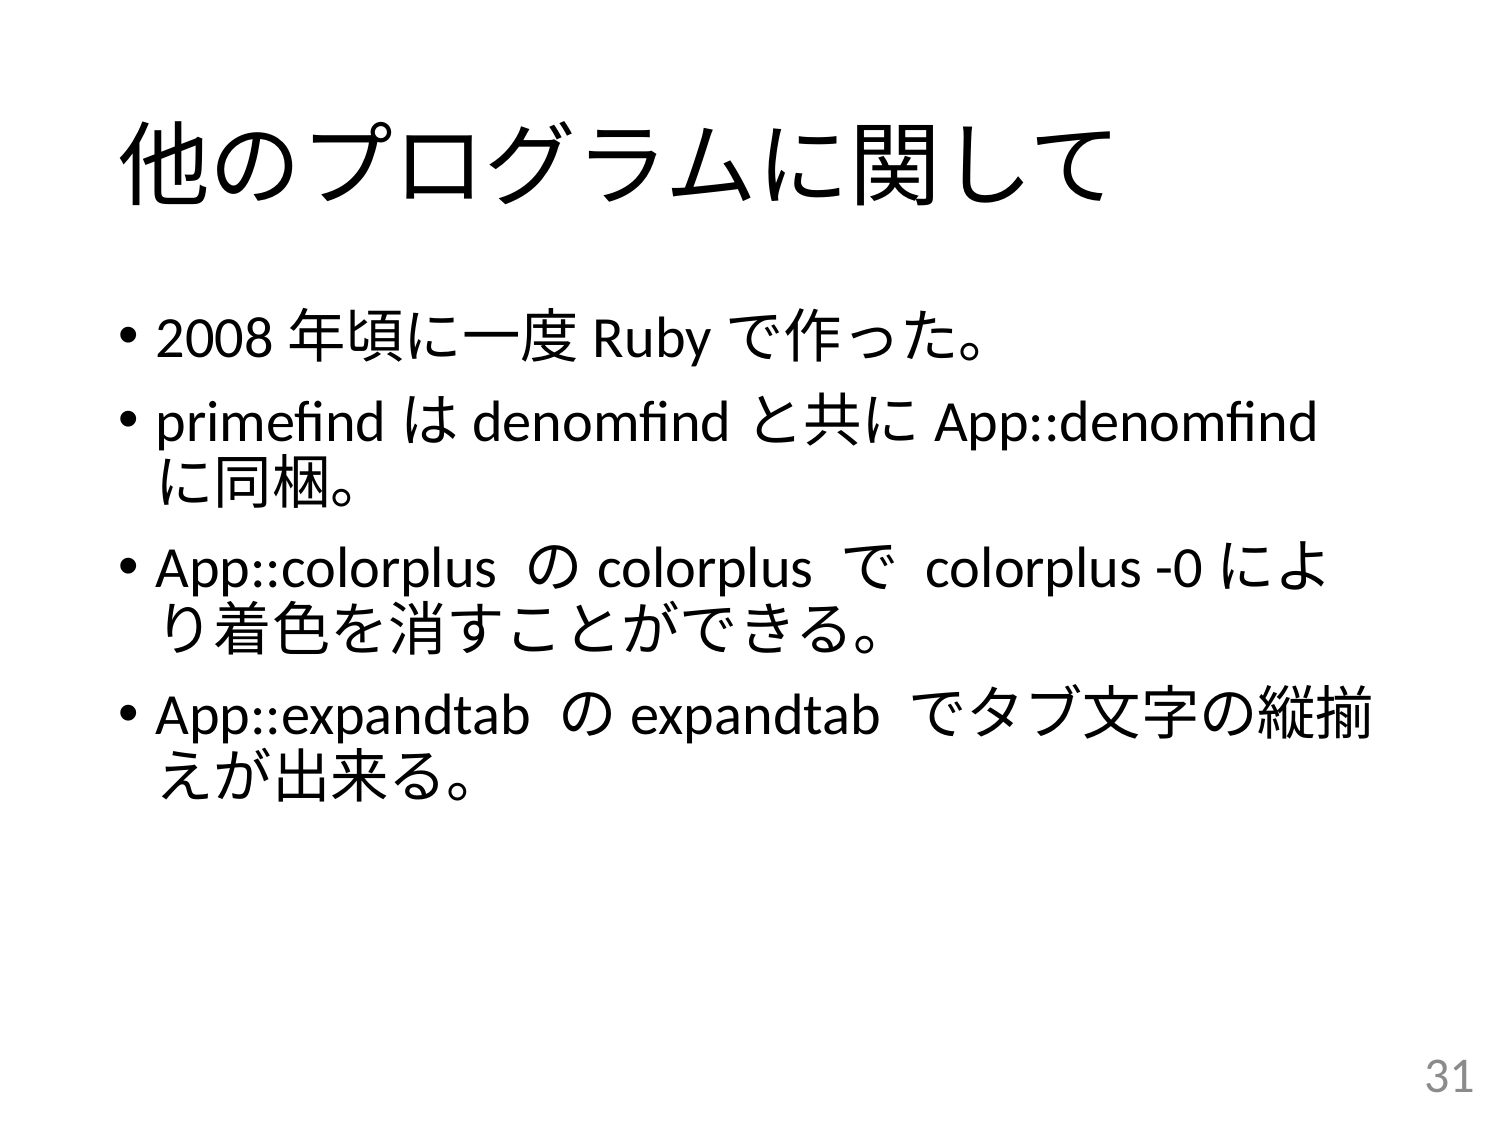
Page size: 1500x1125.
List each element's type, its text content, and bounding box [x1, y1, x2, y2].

slide_number 31 [1152, 1042, 1490, 1103]
title 他のプログラムに関して [103, 59, 1397, 278]
list 2008年頃に一度Rubyで作った。 primefindはdenomfindと共にApp::denomfindに同梱。 App::colorplus のcolorplus で colorplus -0により着色を消すことができる。 App::expandtab のexpandtab でタブ文字の縦揃えが出来る。 [103, 299, 1397, 1014]
